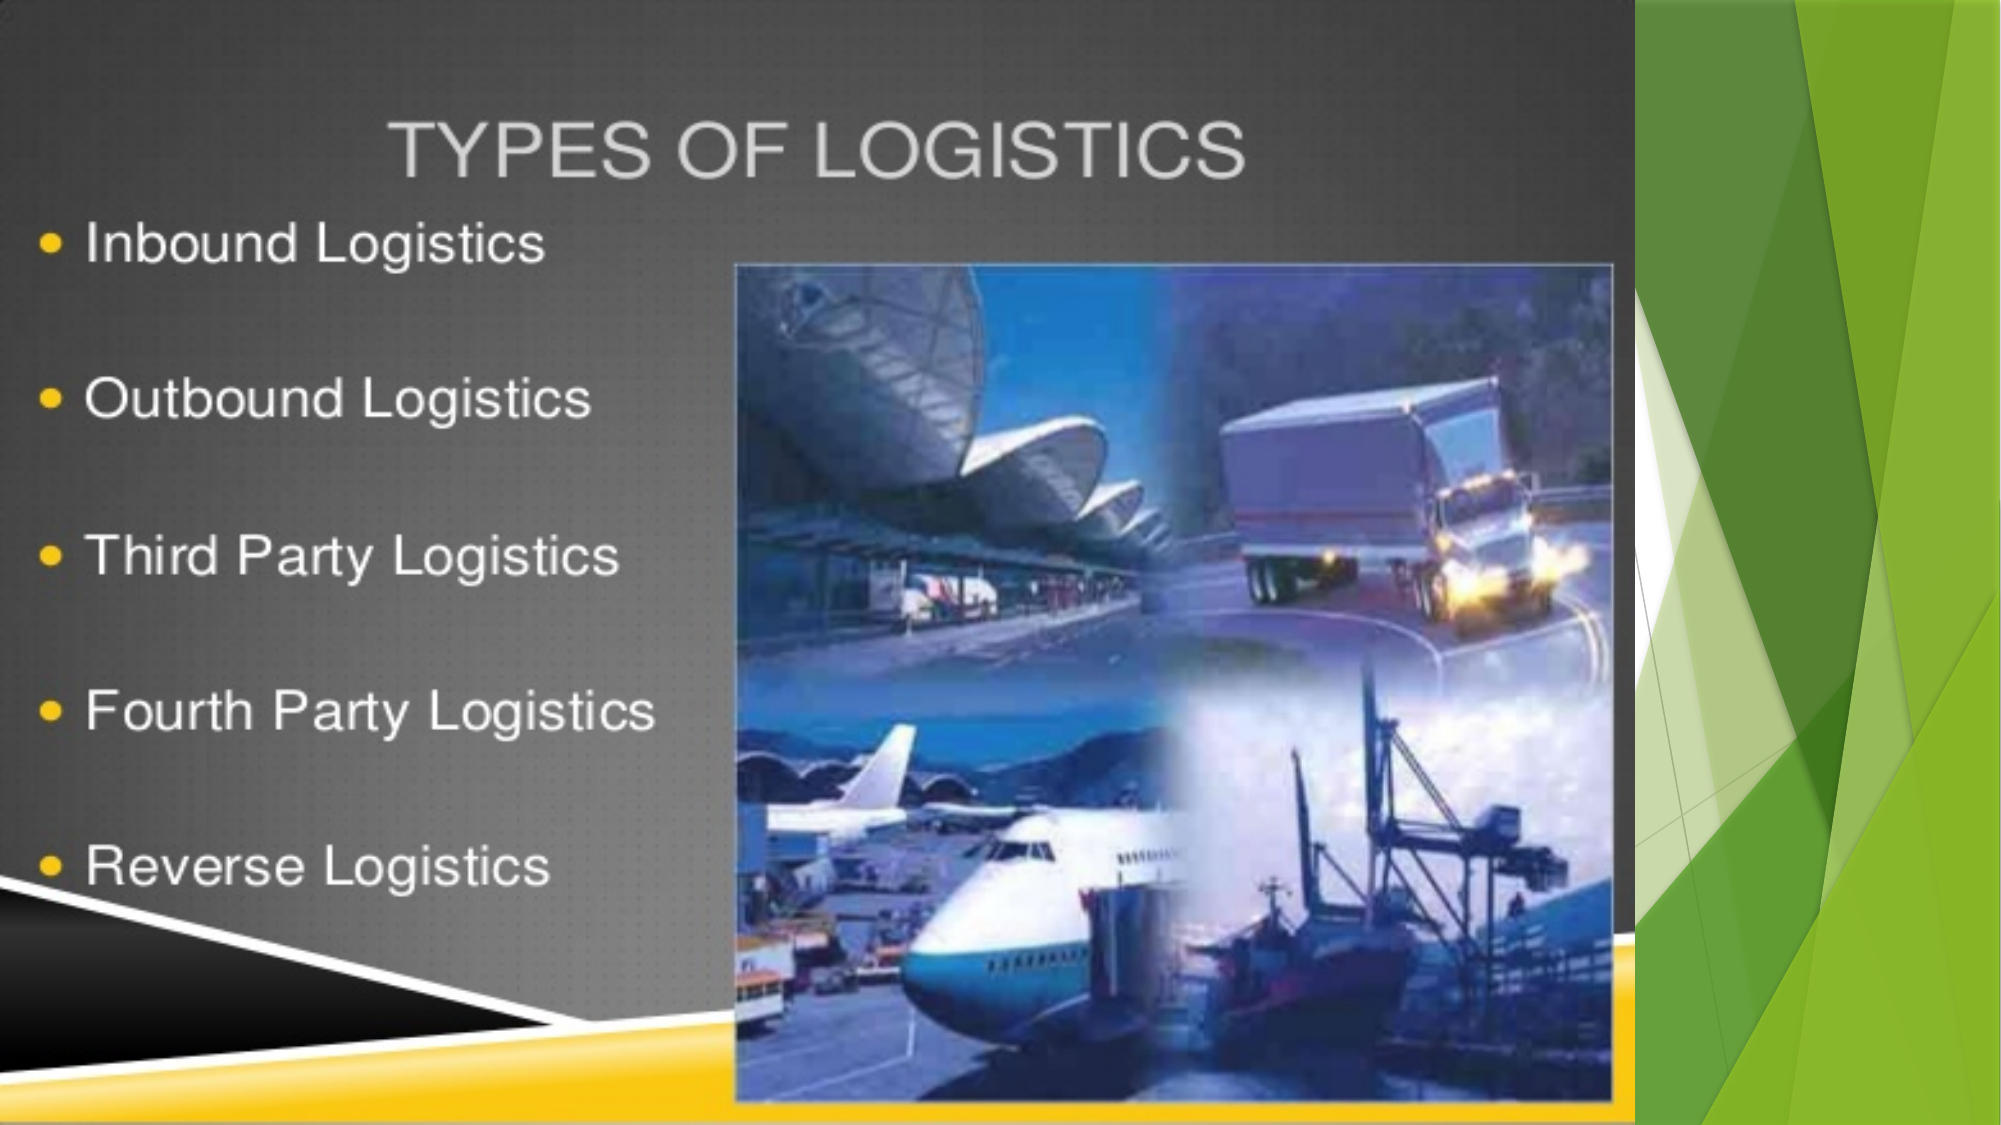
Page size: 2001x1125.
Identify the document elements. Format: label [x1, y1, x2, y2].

picture [0, 0, 1636, 1125]
